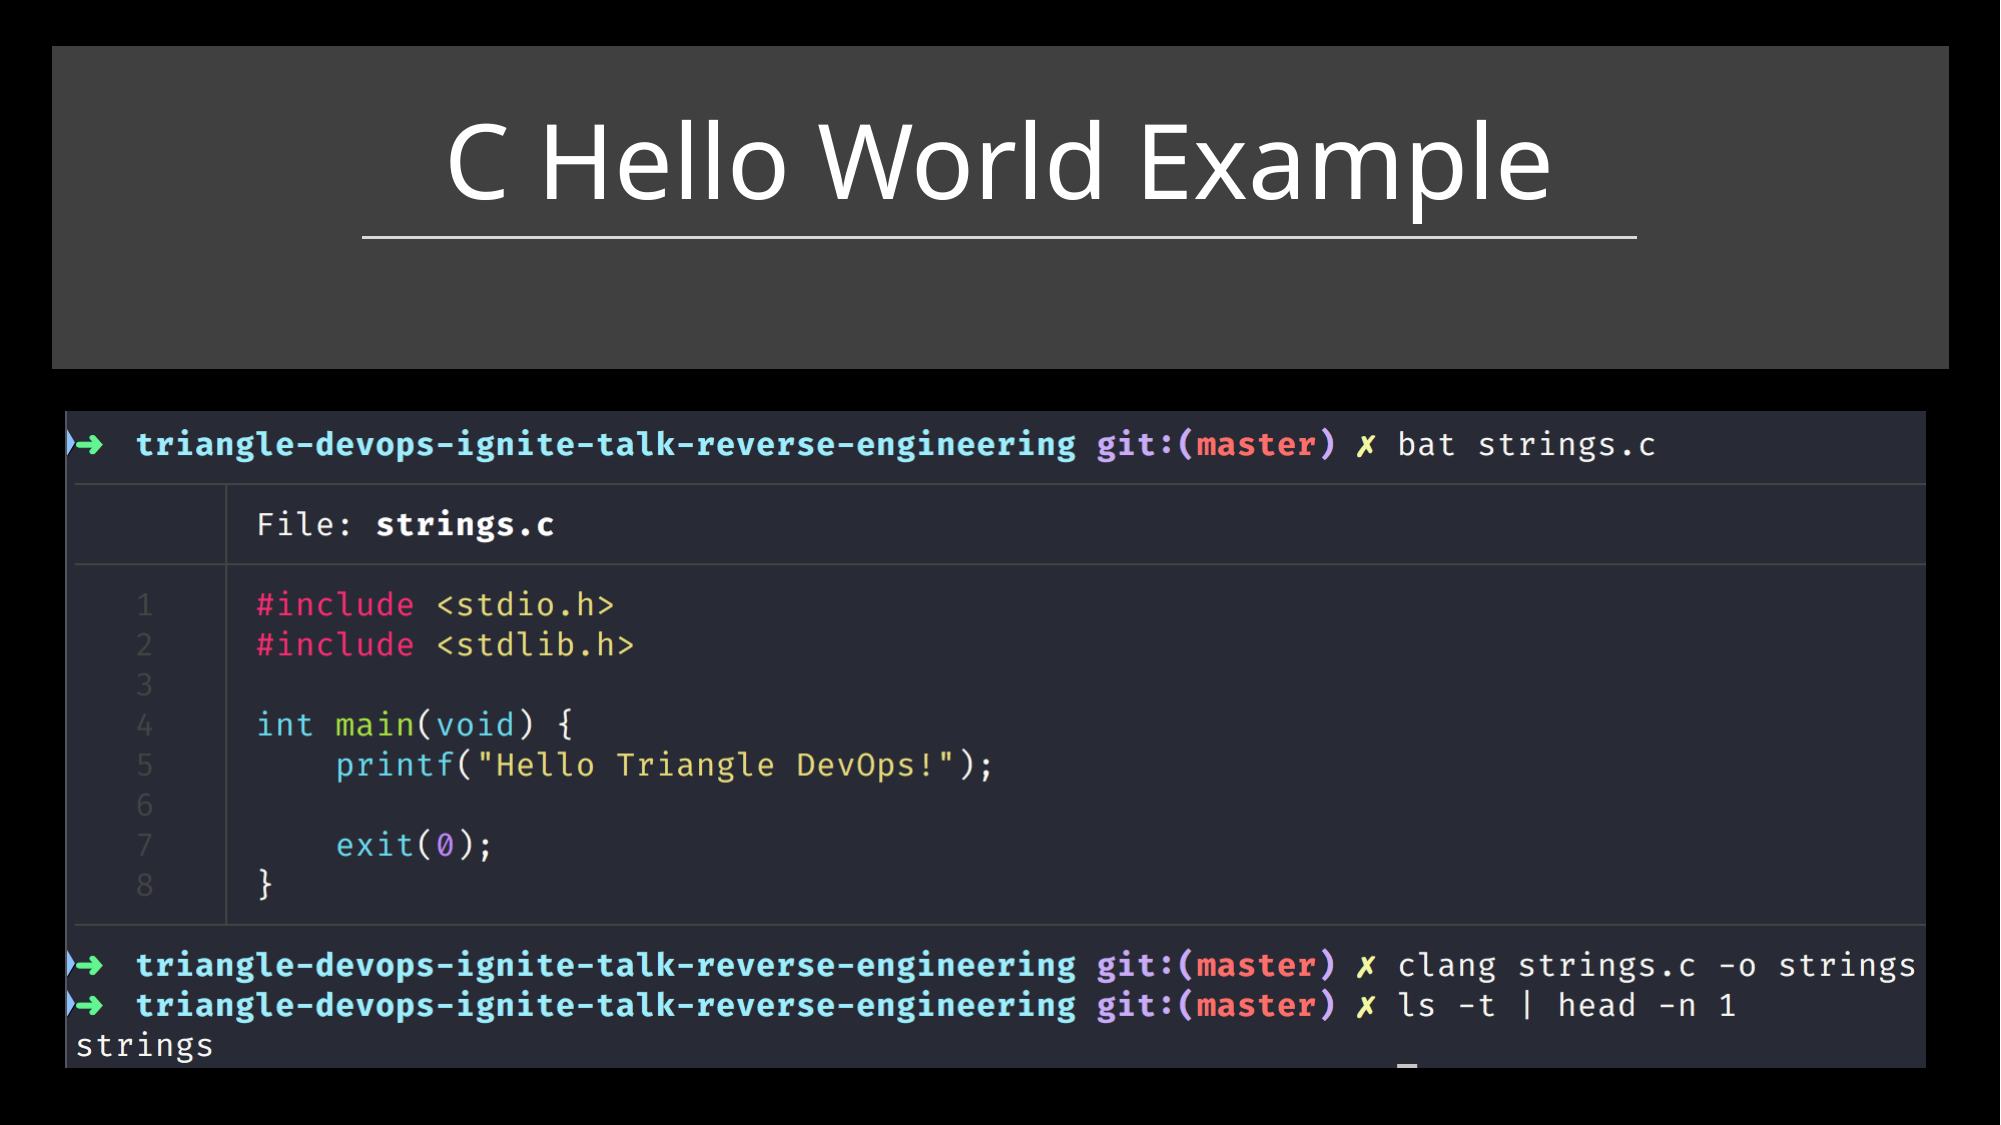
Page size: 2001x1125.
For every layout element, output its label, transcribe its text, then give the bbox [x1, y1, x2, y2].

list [65, 411, 1926, 1068]
title C Hello World Example [86, 76, 1914, 230]
text_box [61, 55, 1939, 360]
